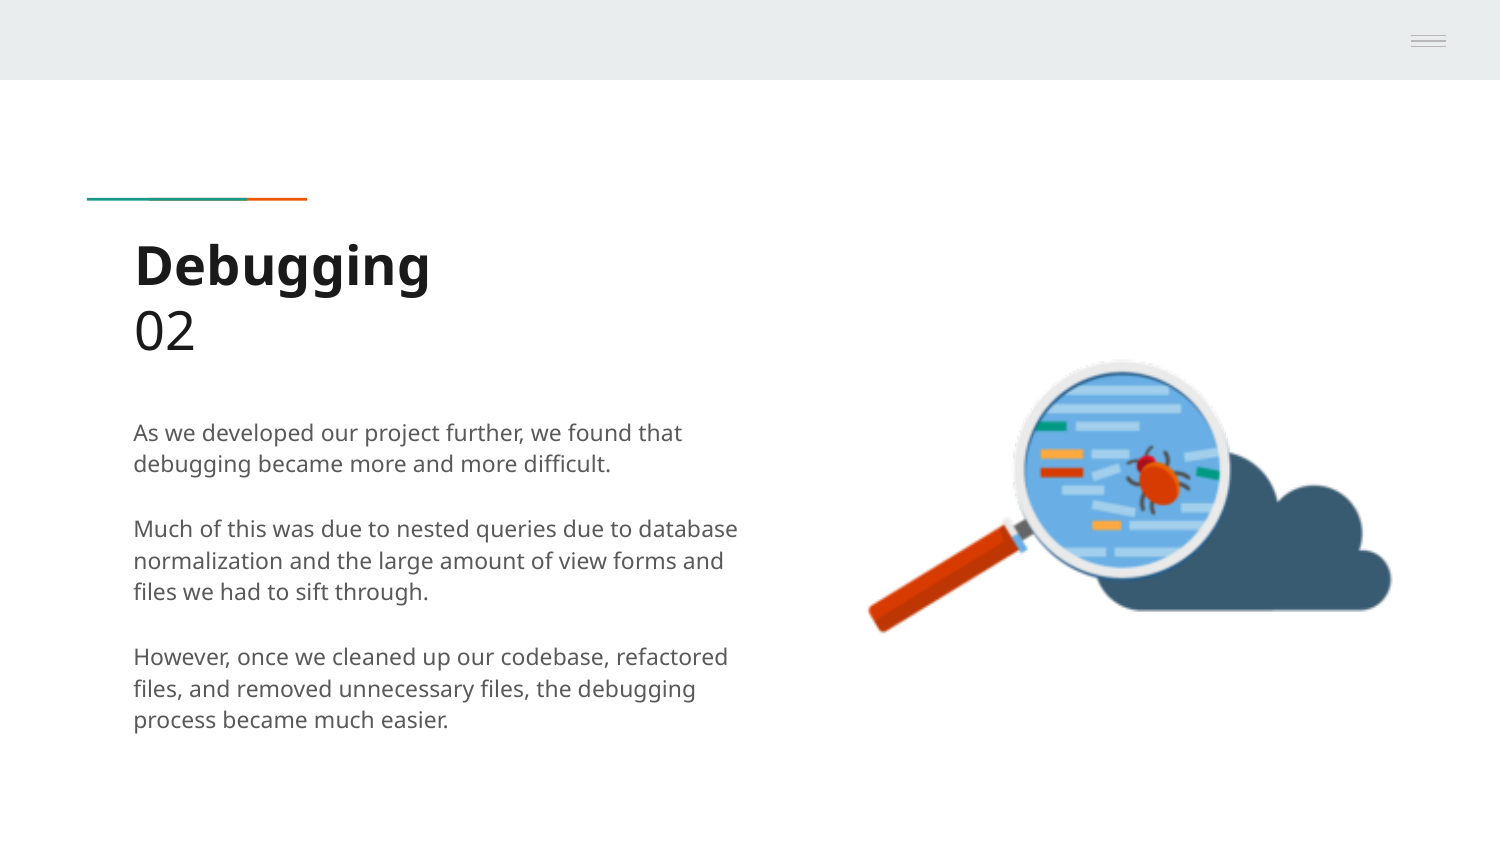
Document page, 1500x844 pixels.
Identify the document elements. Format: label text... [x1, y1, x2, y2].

title Debugging 02 [119, 216, 759, 386]
picture [833, 337, 1423, 662]
list As we developed our project further, we found that debugging became more and more difficult. Much of this was due to nested queries due to database normalization and the large amount of view forms and files we had to sift through. However, once we cleaned up our codebase, refactored files, and removed unnecessary files, the debugging process became much easier. [118, 399, 757, 743]
